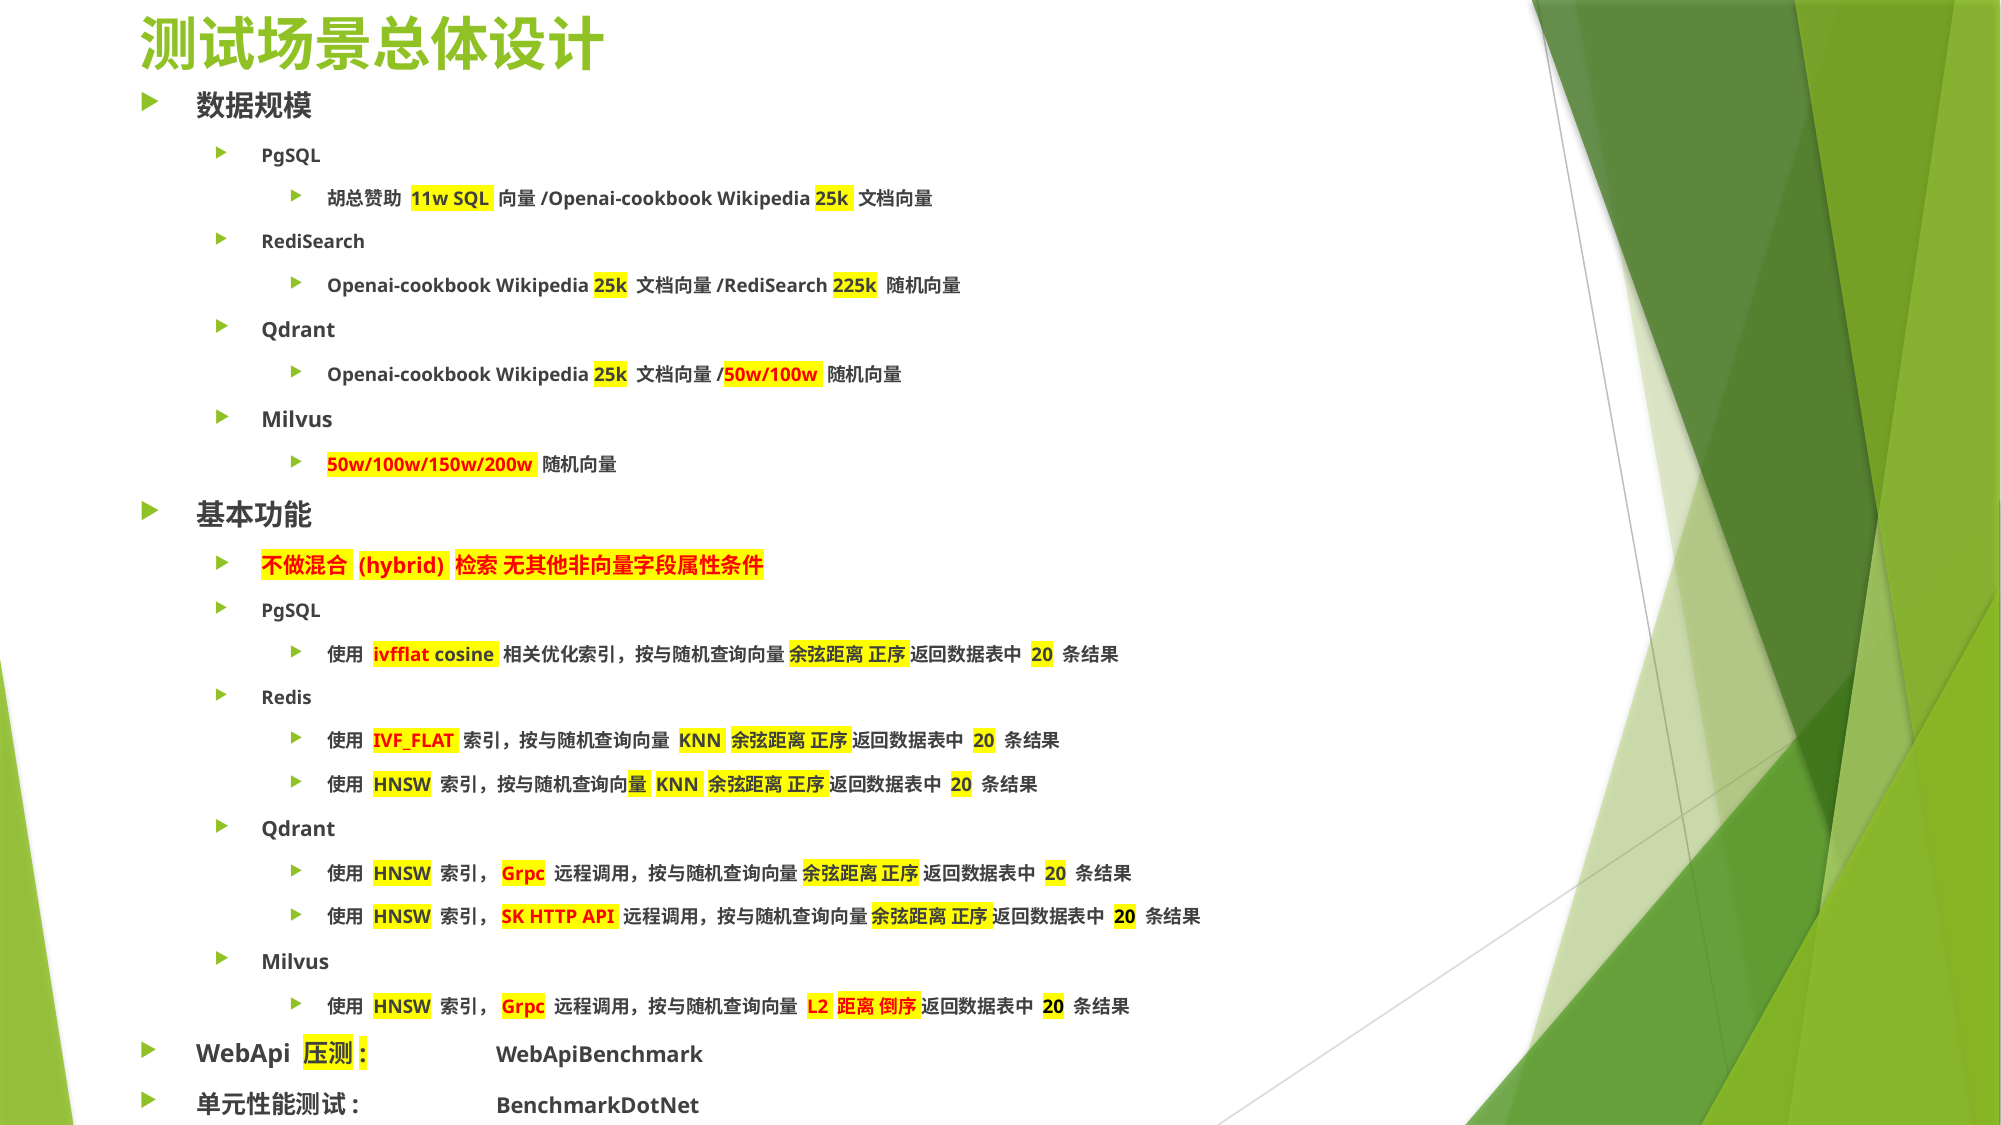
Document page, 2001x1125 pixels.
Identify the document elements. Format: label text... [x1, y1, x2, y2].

list 数据规模 PgSQL 胡总赞助 11w SQL 向量/Openai-cookbook Wikipedia 25k 文档向量 RediSearch Openai-cookbook Wikipedia 25k 文档向量/RediSearch 225k 随机向量 Qdrant Openai-cookbook Wikipedia 25k 文档向量/50w/100w 随机向量 Milvus 50w/100w/150w/200w 随机向量 基本功能 不做混合 (hybrid) 检索 无其他非向量字段属性条件 PgSQL 使用 ivfflat cosine 相关优化索引，按与随机查询向量 余弦距离 正序 返回数据表中 20 条结果 Redis 使用 IVF_FLAT 索引，按与随机查询向量 KNN 余弦距离 正序 返回数据表中 20 条结果 使用 HNSW 索引，按与随机查询向量 KNN 余弦距离 正序 返回数据表中 20 条结果 Qdrant 使用 HNSW 索引，Grpc 远程调用，按与随机查询向量 余弦距离 正序 返回数据表中 20 条结果 使用 HNSW 索引，SK HTTP API 远程调用，按与随机查询向量 余弦距离 正序 返回数据表中 20 条结果 Milvus 使用 HNSW 索引，Grpc 远程调用，按与随机查询向量 L2 距离 倒序 返回数据表中 20 条结果 WebApi 压测: WebApiBenchmark 单元性能测试: BenchmarkDotNet [124, 80, 1949, 1125]
title 测试场景总体设计 [124, 0, 1850, 80]
